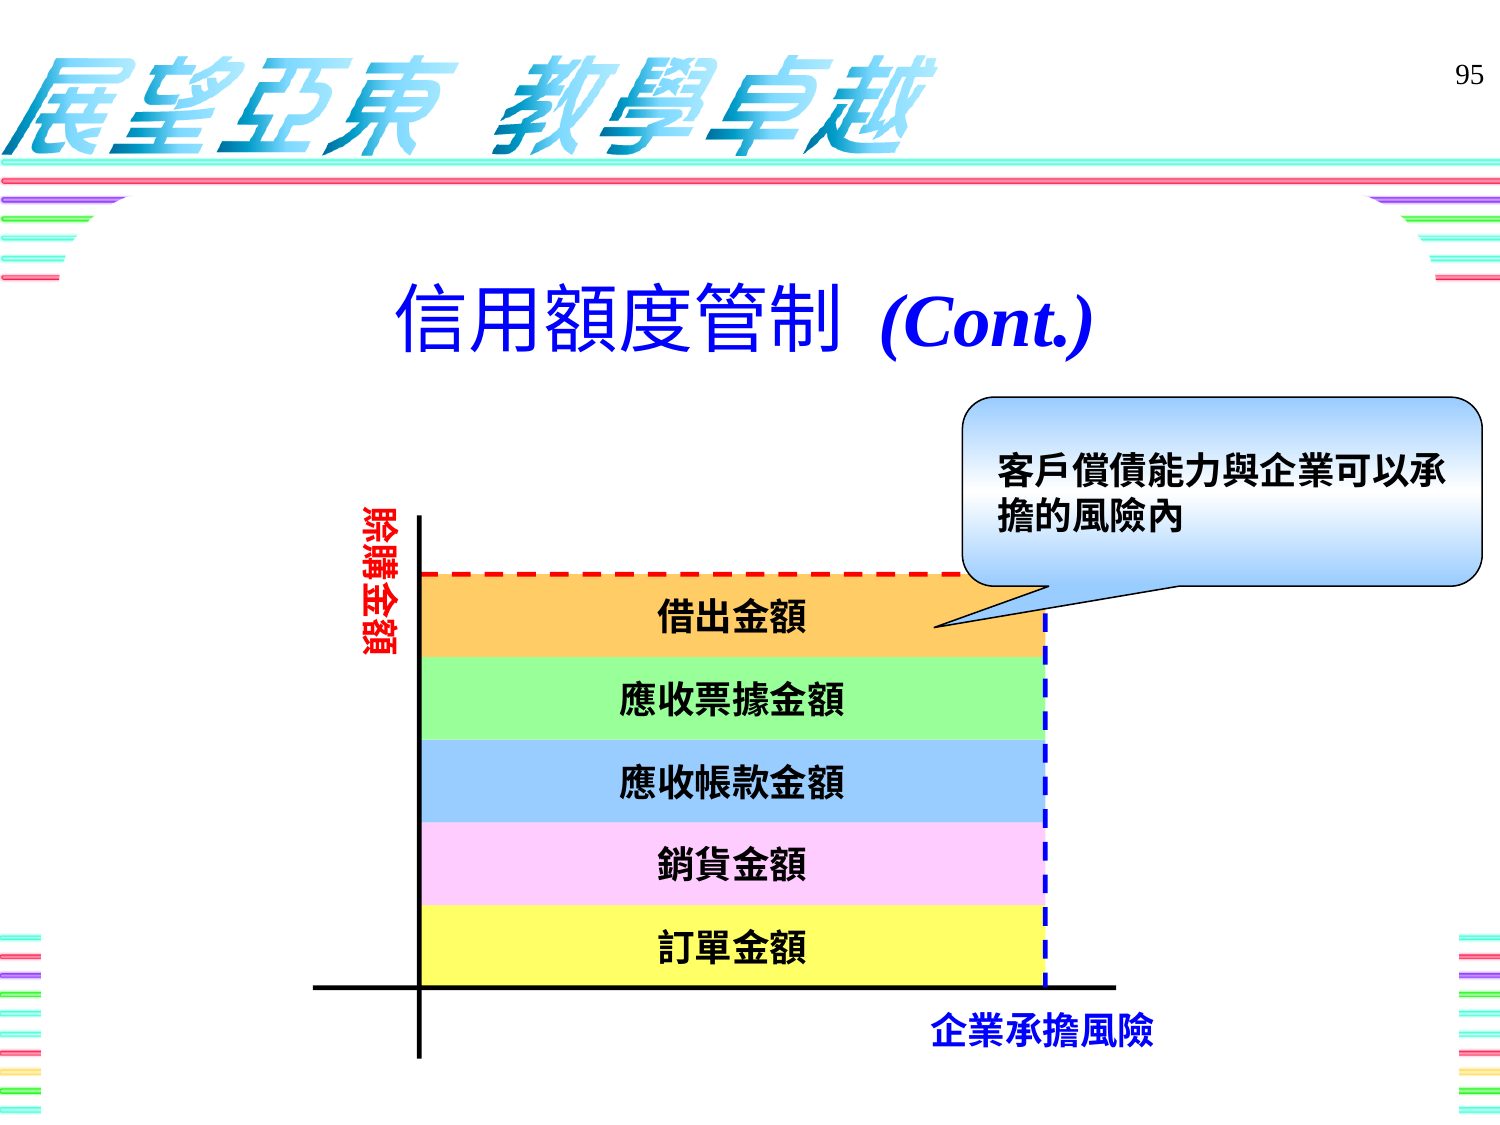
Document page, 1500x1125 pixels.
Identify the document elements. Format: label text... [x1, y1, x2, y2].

text_box 應收帳款金額 [420, 740, 1046, 823]
text_box 企業承擔風險 [915, 999, 1235, 1060]
text_box 賒購金額 [336, 491, 412, 823]
text_box 借出金額 [420, 574, 1046, 657]
text_box [41, 432, 1459, 1125]
text_box 銷貨金額 [420, 823, 1046, 906]
slide_number 95 [1149, 42, 1500, 103]
text_box 應收票據金額 [420, 657, 1046, 740]
text_box 客戶償債能力與企業可以承擔的風險內 [933, 397, 1483, 628]
text_box 信用額度管制 (Cont.) [70, 222, 1421, 411]
picture [0, 0, 1500, 1125]
text_box 訂單金額 [420, 906, 1046, 987]
